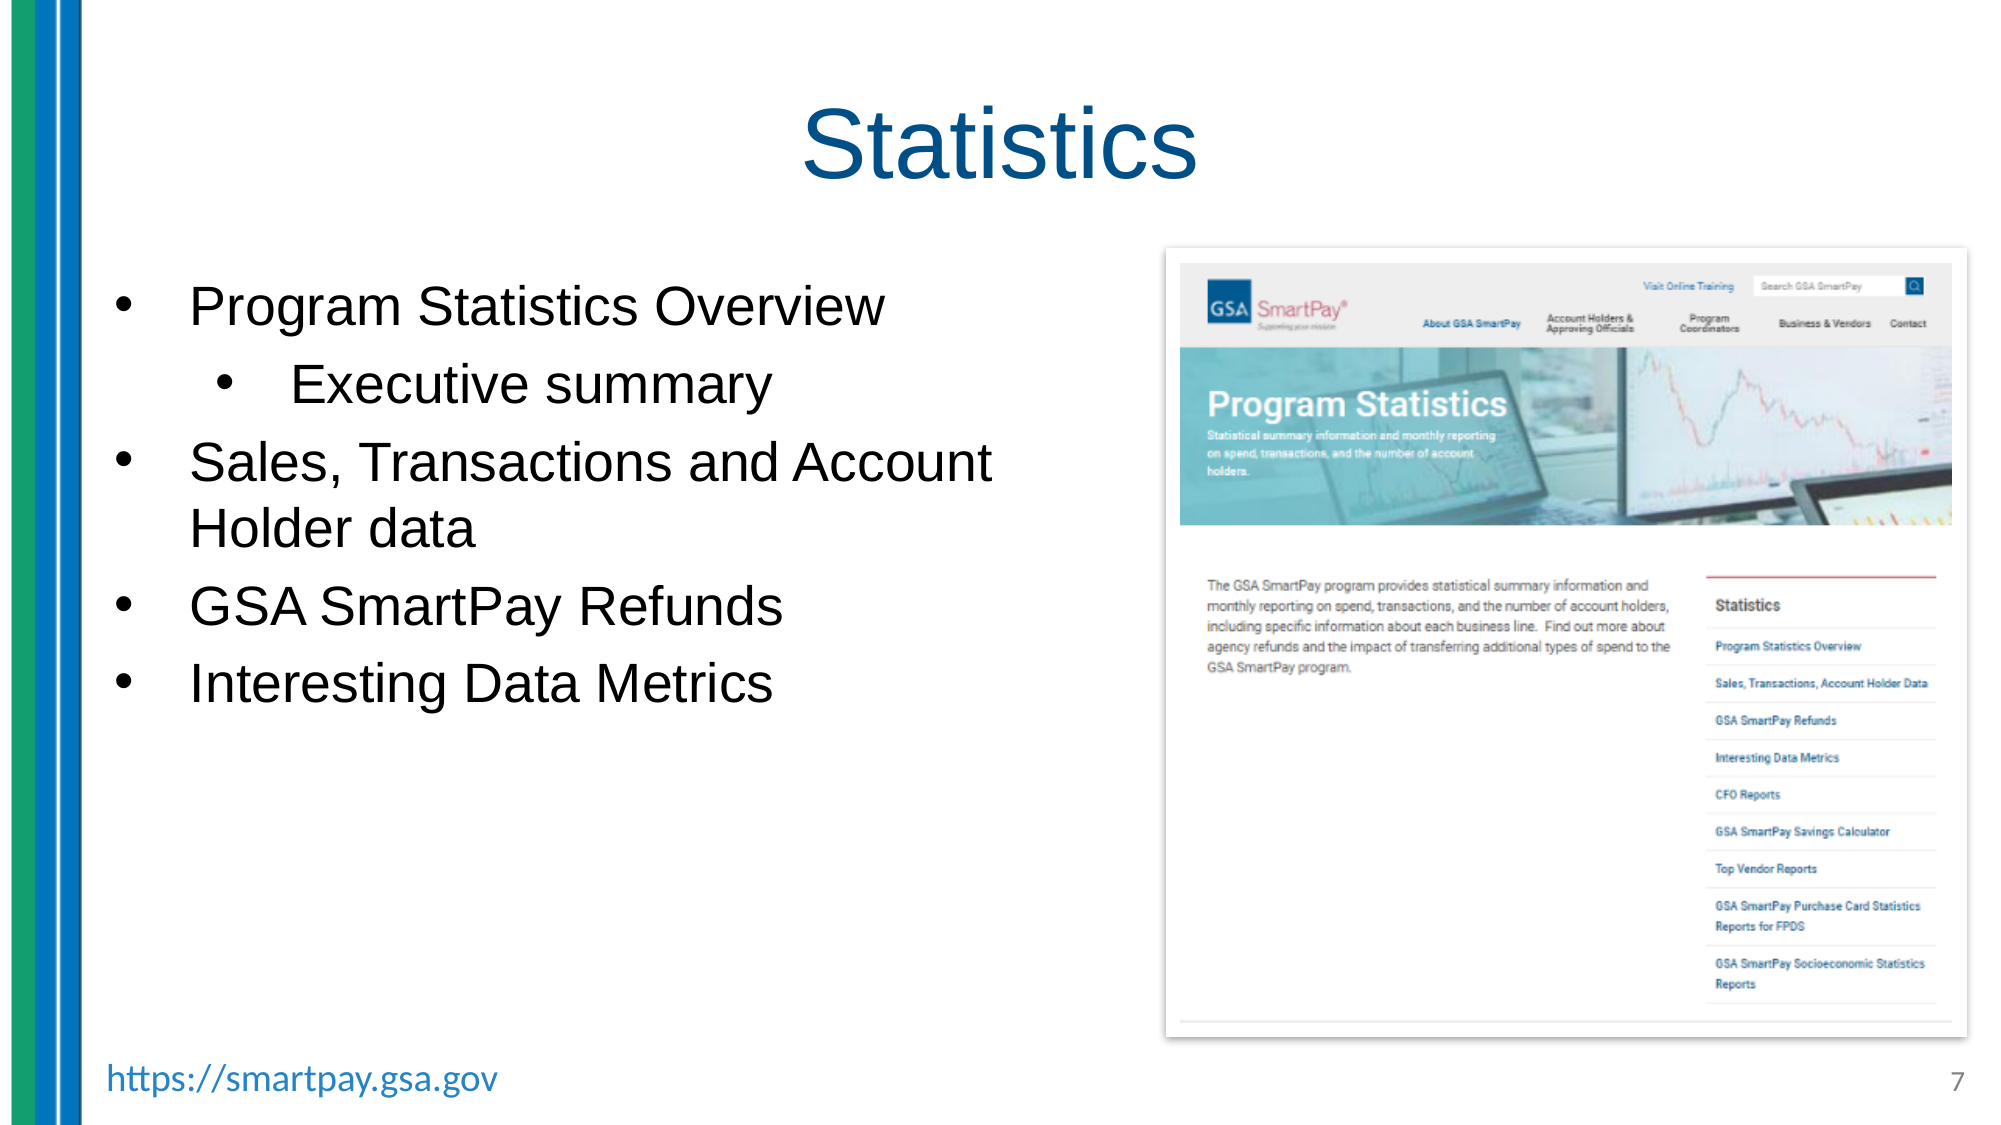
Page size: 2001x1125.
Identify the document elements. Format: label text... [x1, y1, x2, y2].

picture [0, 0, 35, 1125]
list Program Statistics Overview Executive summary Sales, Transactions and Account Holder data GSA SmartPay Refunds Interesting Data Metrics [99, 262, 1132, 855]
footer https://smartpay.gsa.gov [85, 1042, 720, 1103]
title Statistics [99, 45, 1900, 233]
picture [38, 0, 2000, 1125]
